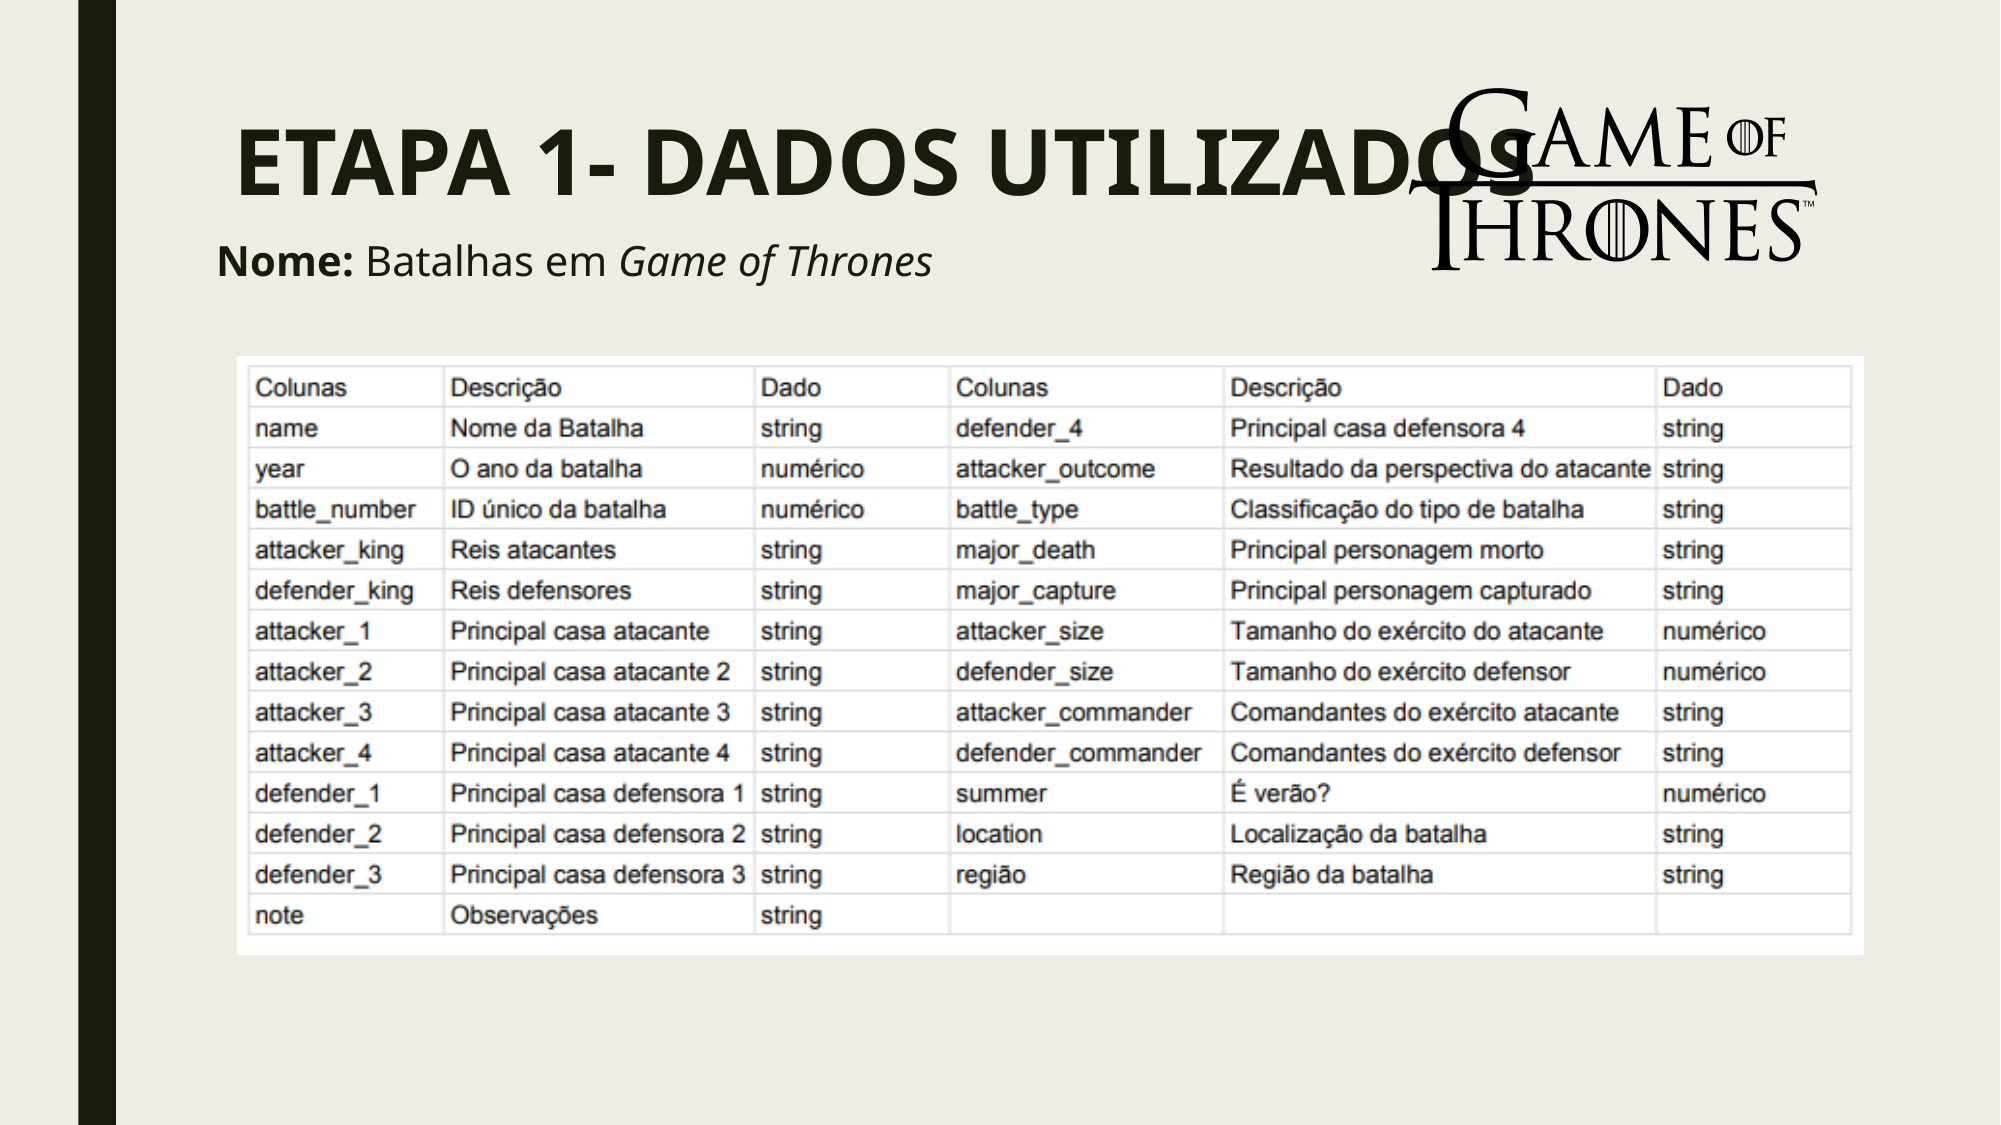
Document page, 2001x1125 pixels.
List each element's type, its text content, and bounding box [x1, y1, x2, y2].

list Nome: Batalhas em Game of Thrones [0, 231, 1363, 924]
picture [1381, 78, 1845, 283]
title ETAPA 1- DADOS UTILIZADOS [218, 109, 1794, 354]
picture [237, 356, 1864, 955]
